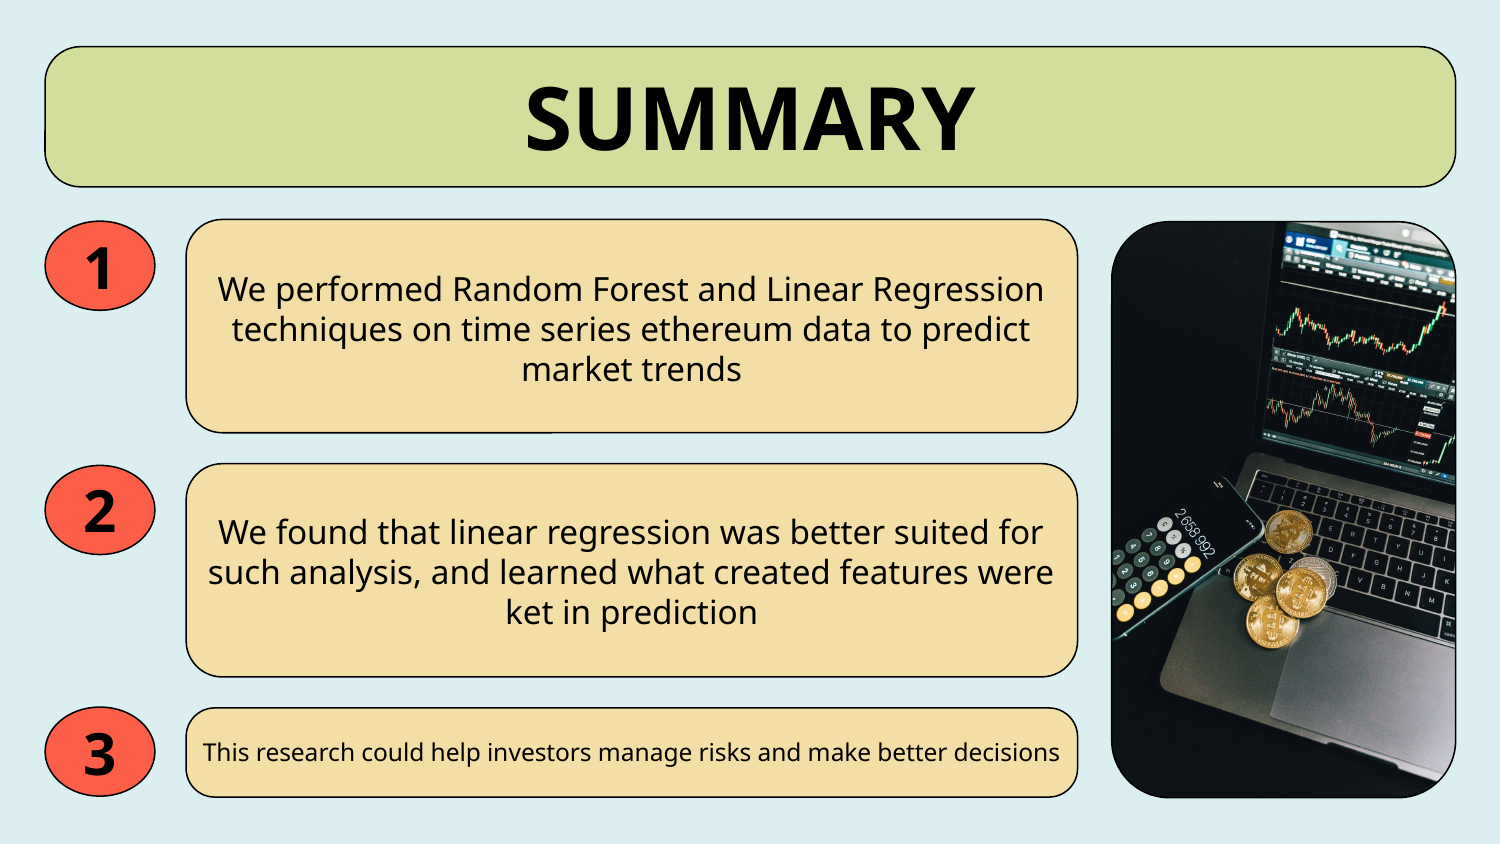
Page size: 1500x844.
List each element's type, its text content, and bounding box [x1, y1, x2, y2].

subtitle 3 [0, 707, 186, 797]
title SUMMARY [44, 53, 1456, 192]
picture [1111, 221, 1456, 798]
subtitle 2 [0, 464, 186, 554]
list We found that linear regression was better suited for such analysis, and learned what created features were ket in prediction [186, 464, 1078, 678]
list We performed Random Forest and Linear Regression techniques on time series ethereum data to predict market trends [186, 221, 1078, 435]
list This research could help investors manage risks and make better decisions [186, 707, 1078, 797]
subtitle 1 [0, 221, 186, 311]
